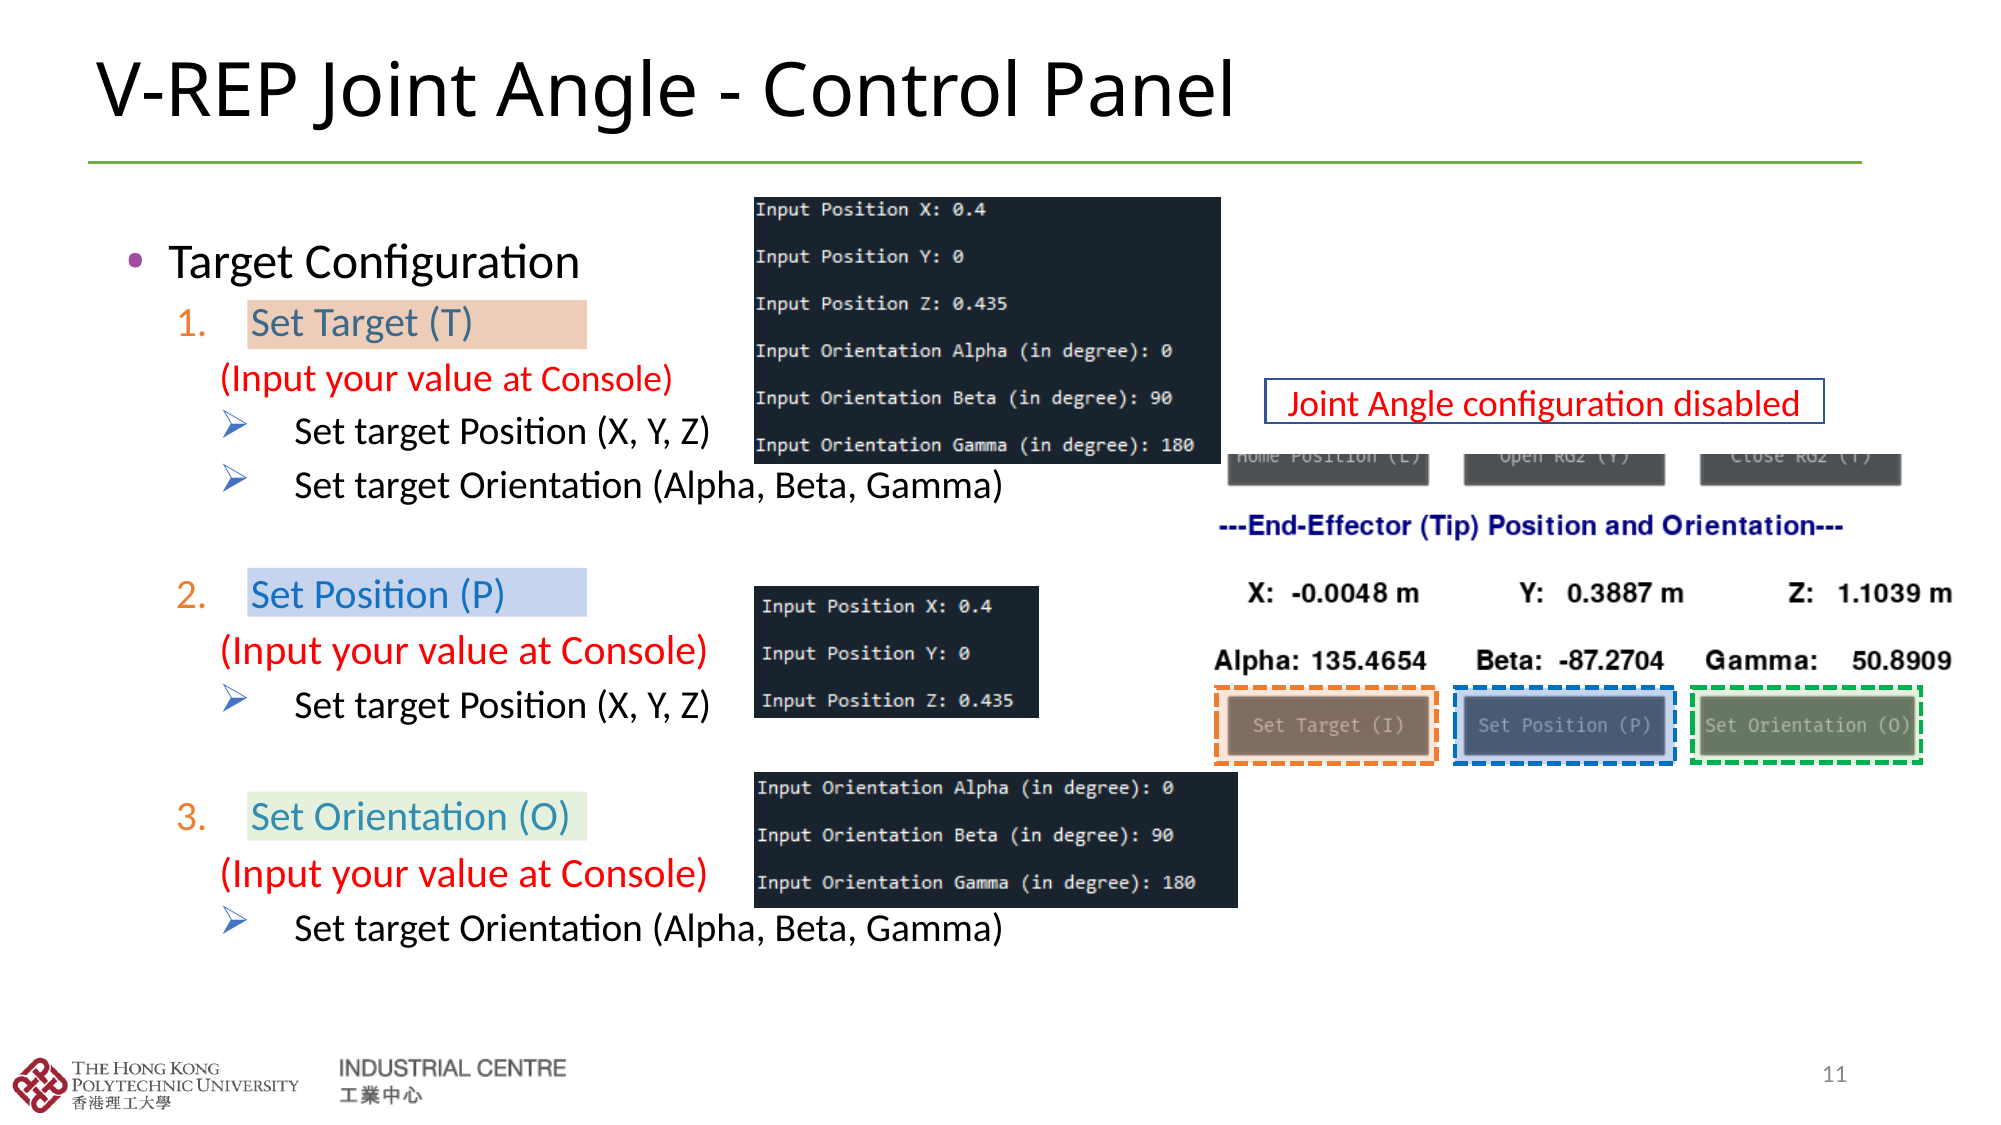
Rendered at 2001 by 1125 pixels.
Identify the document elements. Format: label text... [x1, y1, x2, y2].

slide_number 11 [1412, 1042, 1863, 1103]
text_box [246, 791, 588, 842]
text_box [68, 196, 1844, 1029]
picture [754, 586, 1039, 718]
picture [12, 1056, 299, 1113]
text_box [246, 567, 588, 618]
title V-REP Joint Angle - Control Panel [81, 21, 1732, 163]
text_box Target Configuration Set Target (T) (Input your value at Console) Set target Position (X, Y, Z) Set target Orientation (Alpha, Beta, Gamma) Set Position (P) (Input your value at Console) Set target Position (X, Y, Z) Set Orientation (O) (Input your value at Console) Set target Orientation (Alpha, Beta, Gamma) [93, 221, 1869, 1054]
picture [331, 1044, 583, 1105]
text_box [246, 299, 588, 350]
text_box Joint Angle configuration disabled [1264, 378, 1825, 424]
picture [754, 197, 1978, 908]
